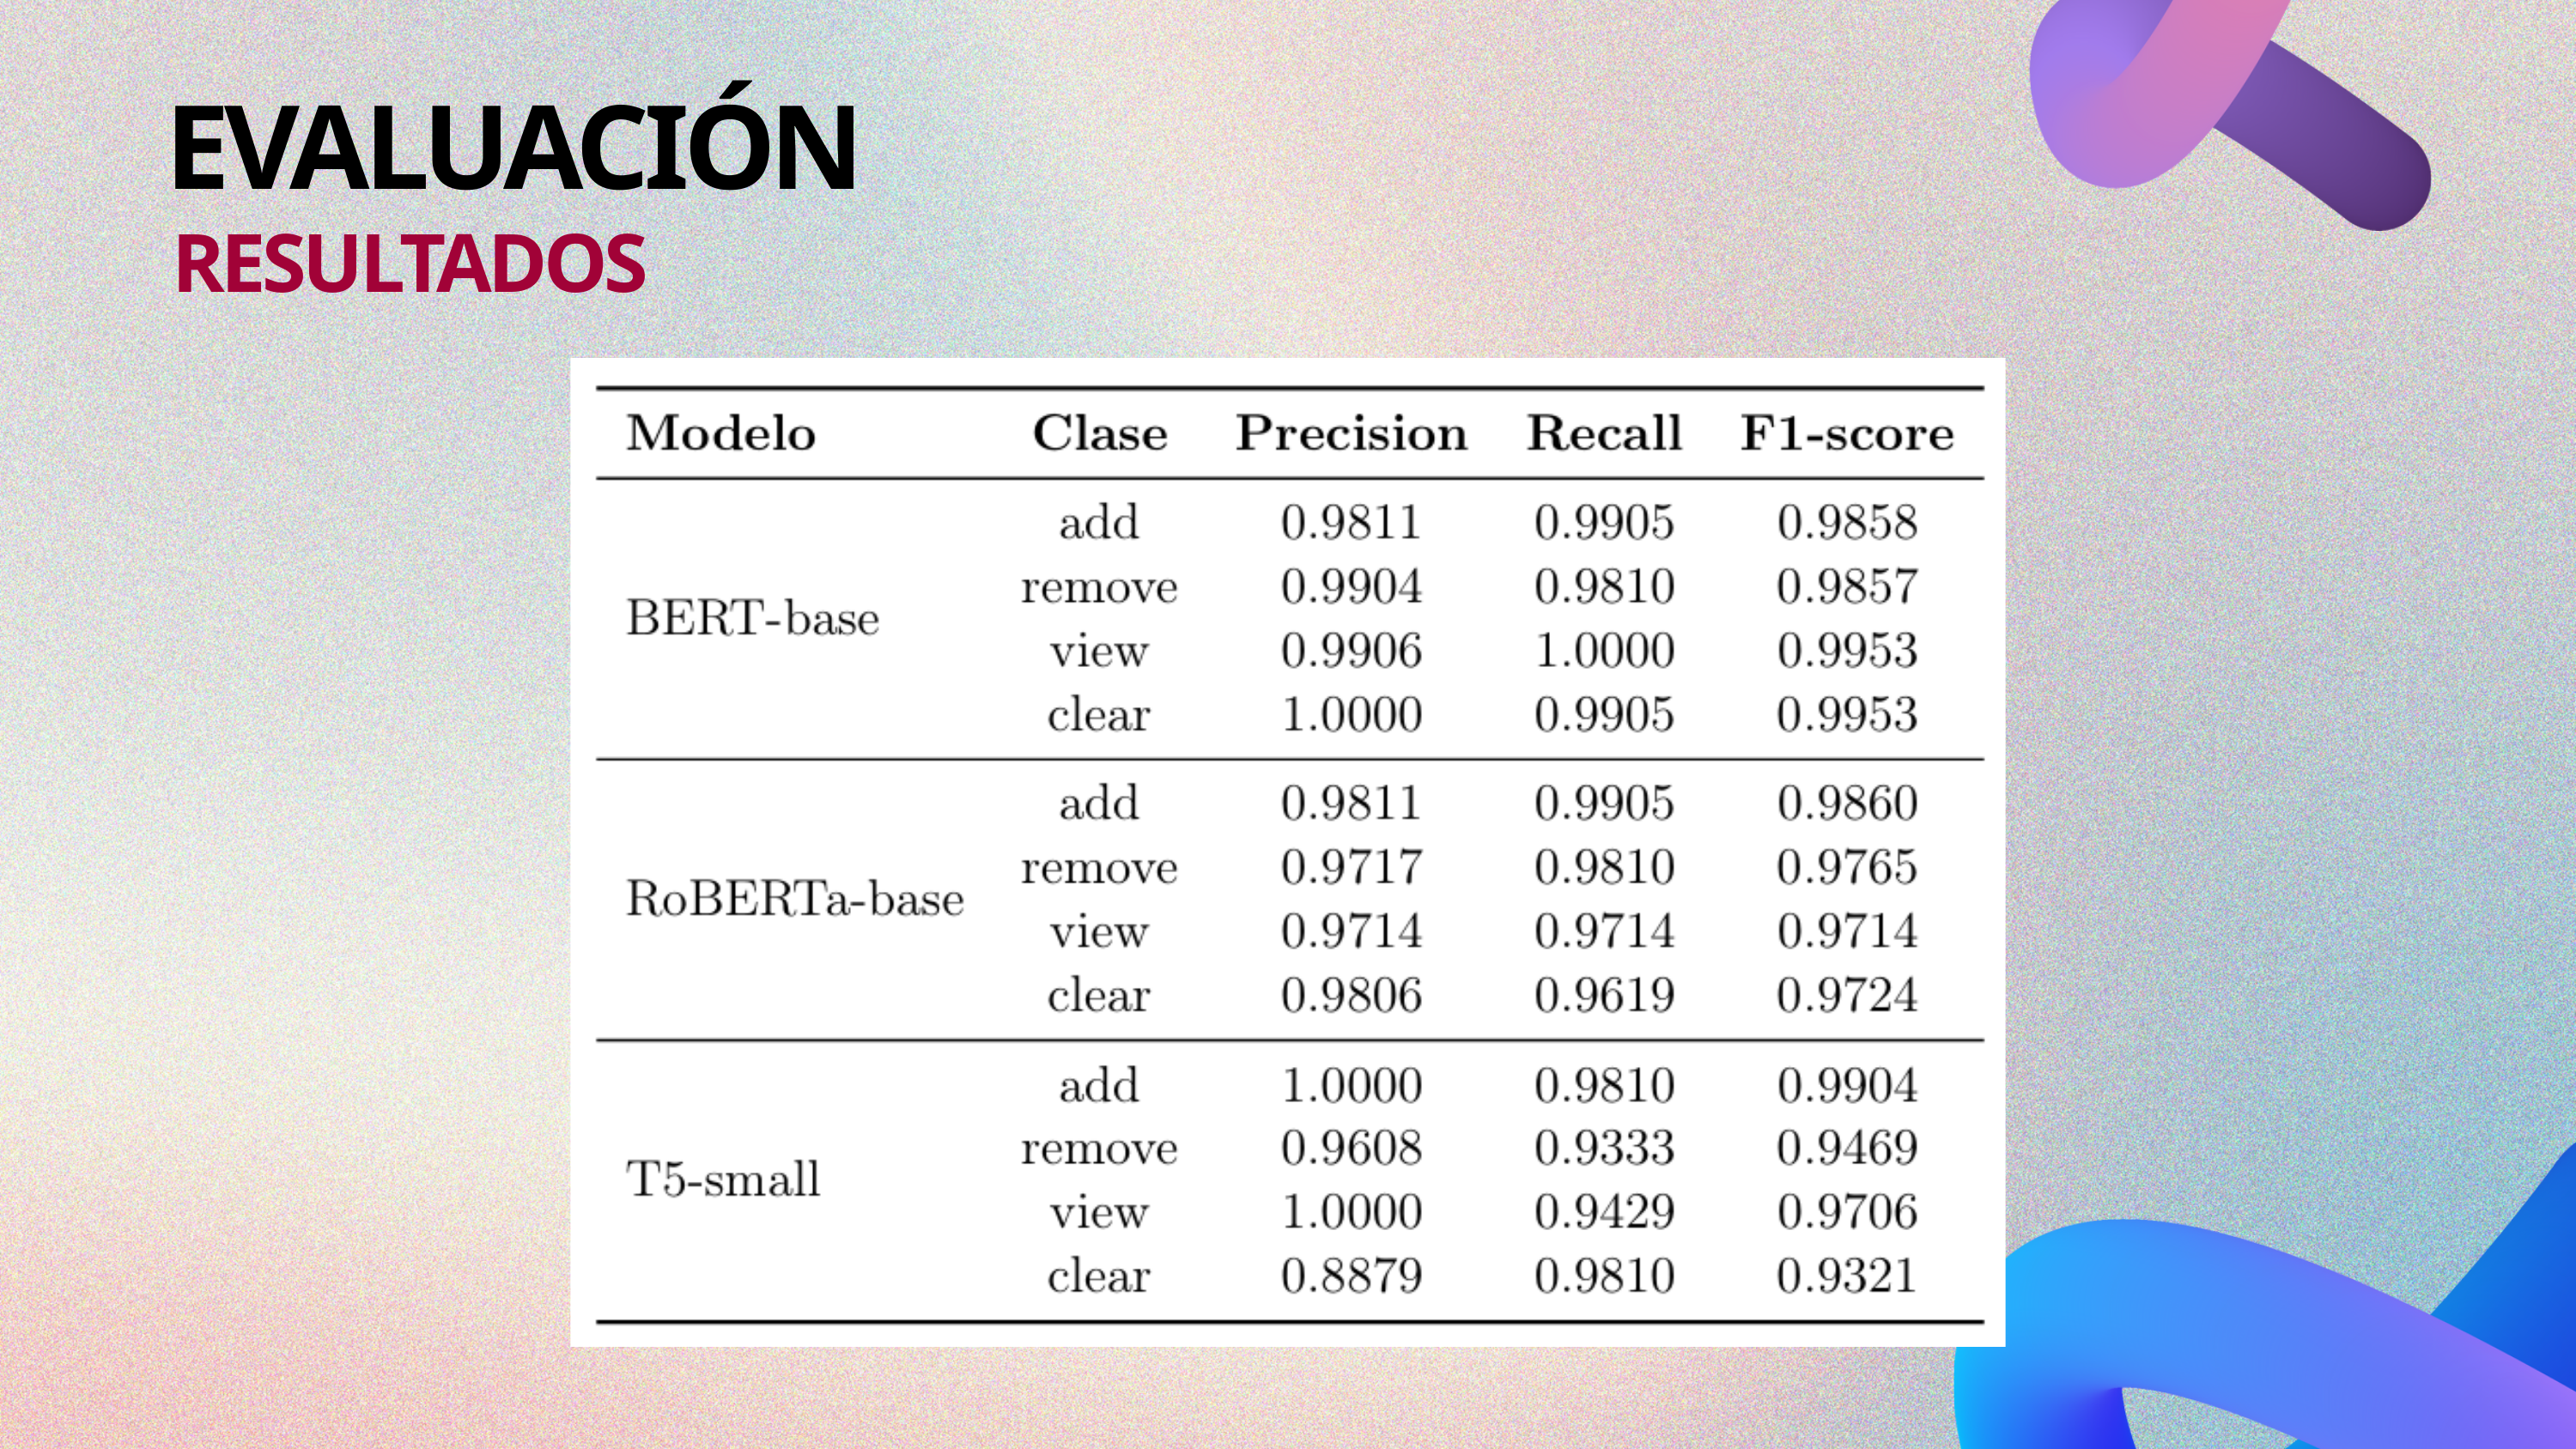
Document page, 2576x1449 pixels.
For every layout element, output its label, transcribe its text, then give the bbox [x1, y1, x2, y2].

text_box [570, 358, 2006, 1347]
text_box [1958, 0, 2432, 231]
text_box [1953, 1126, 2576, 1449]
text_box [0, 0, 2576, 1449]
text_box EVALUACIÓN [144, 84, 885, 213]
text_box RESULTADOS [144, 219, 677, 309]
